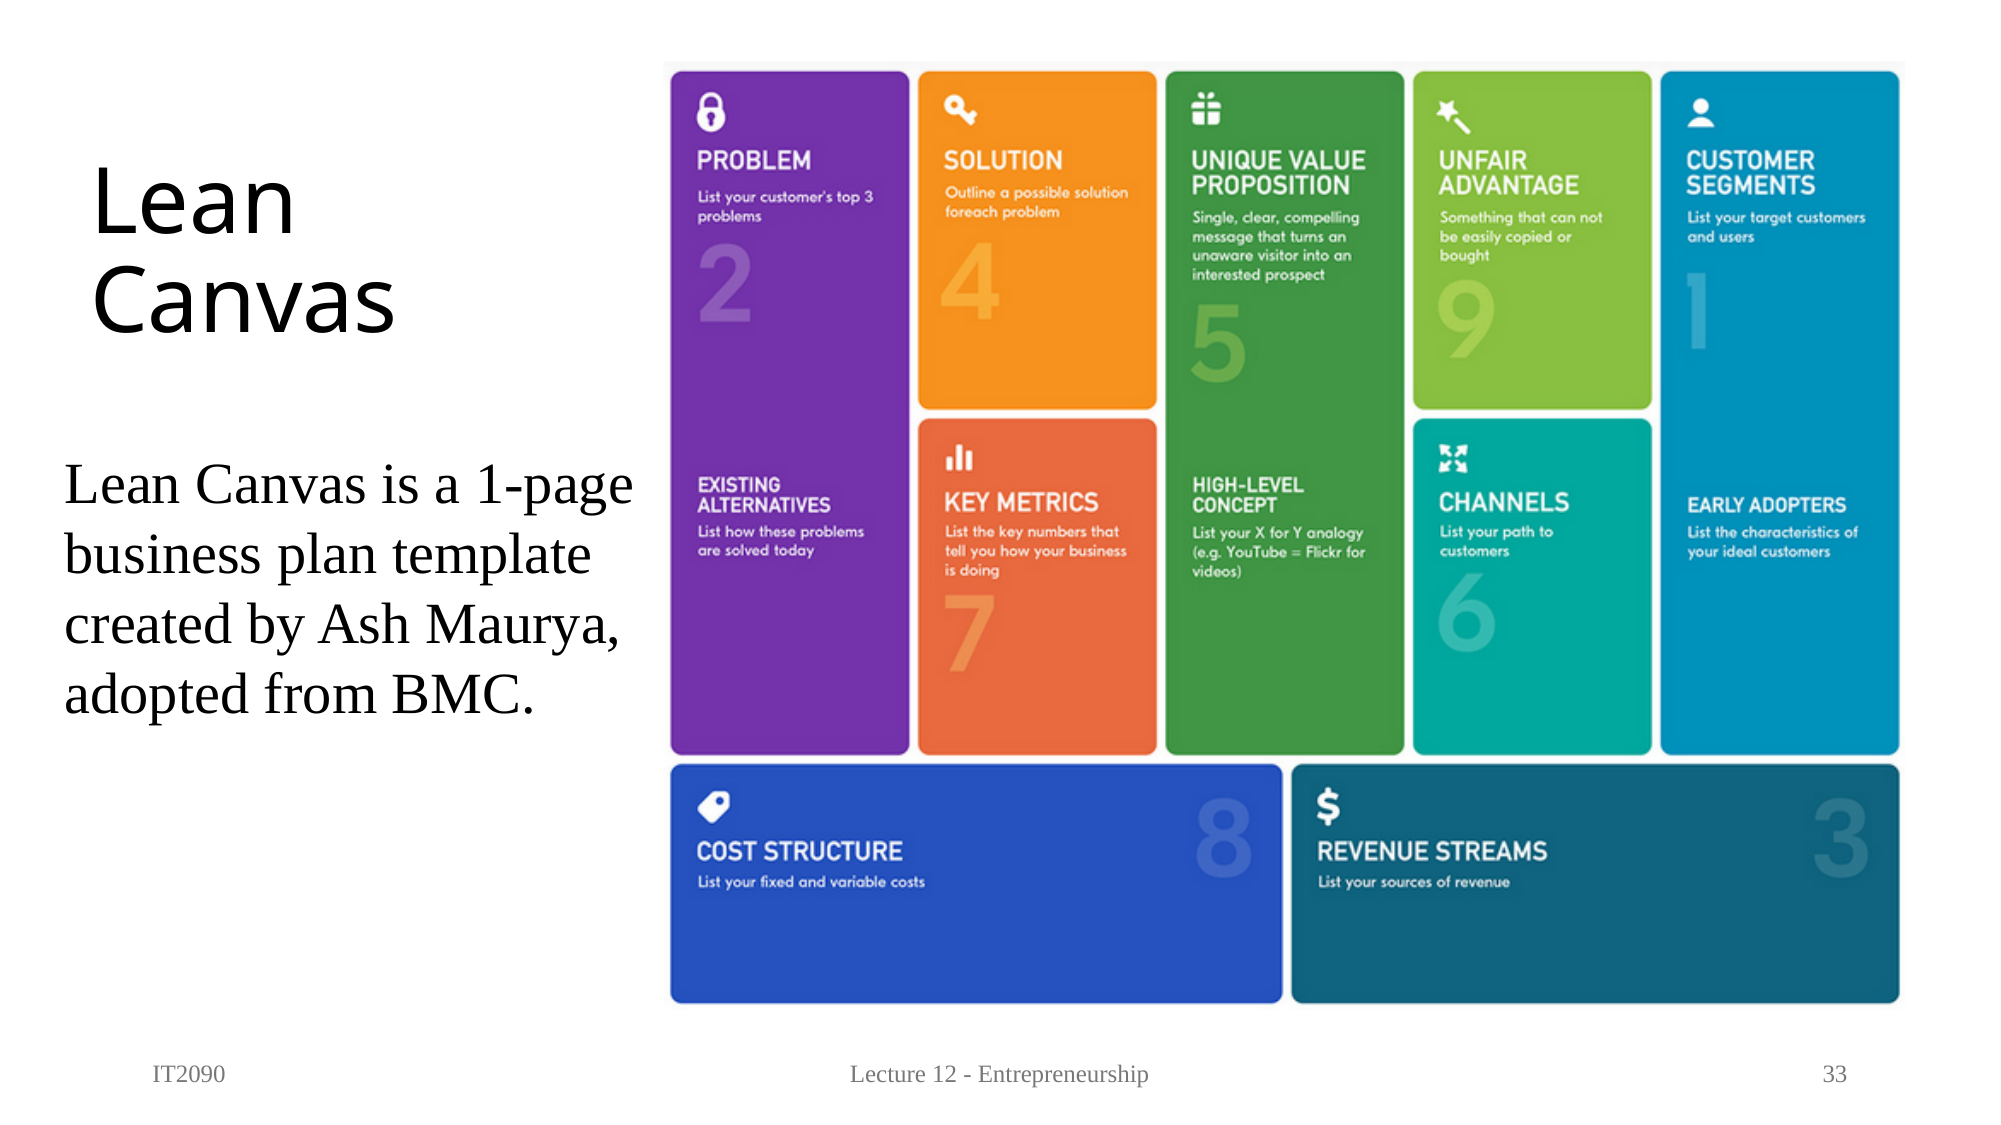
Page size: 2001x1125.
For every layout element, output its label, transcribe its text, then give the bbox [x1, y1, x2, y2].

picture [661, 59, 1908, 1012]
slide_number IT2090 [137, 1042, 588, 1103]
title Lean Canvas [75, 134, 588, 373]
footer Lecture 12 - Entrepreneurship [662, 1042, 1338, 1103]
text_box Lean Canvas is a 1-page business plan template created by Ash Maurya, adopted from BMC. [49, 437, 661, 733]
slide_number 33 [1412, 1042, 1863, 1103]
